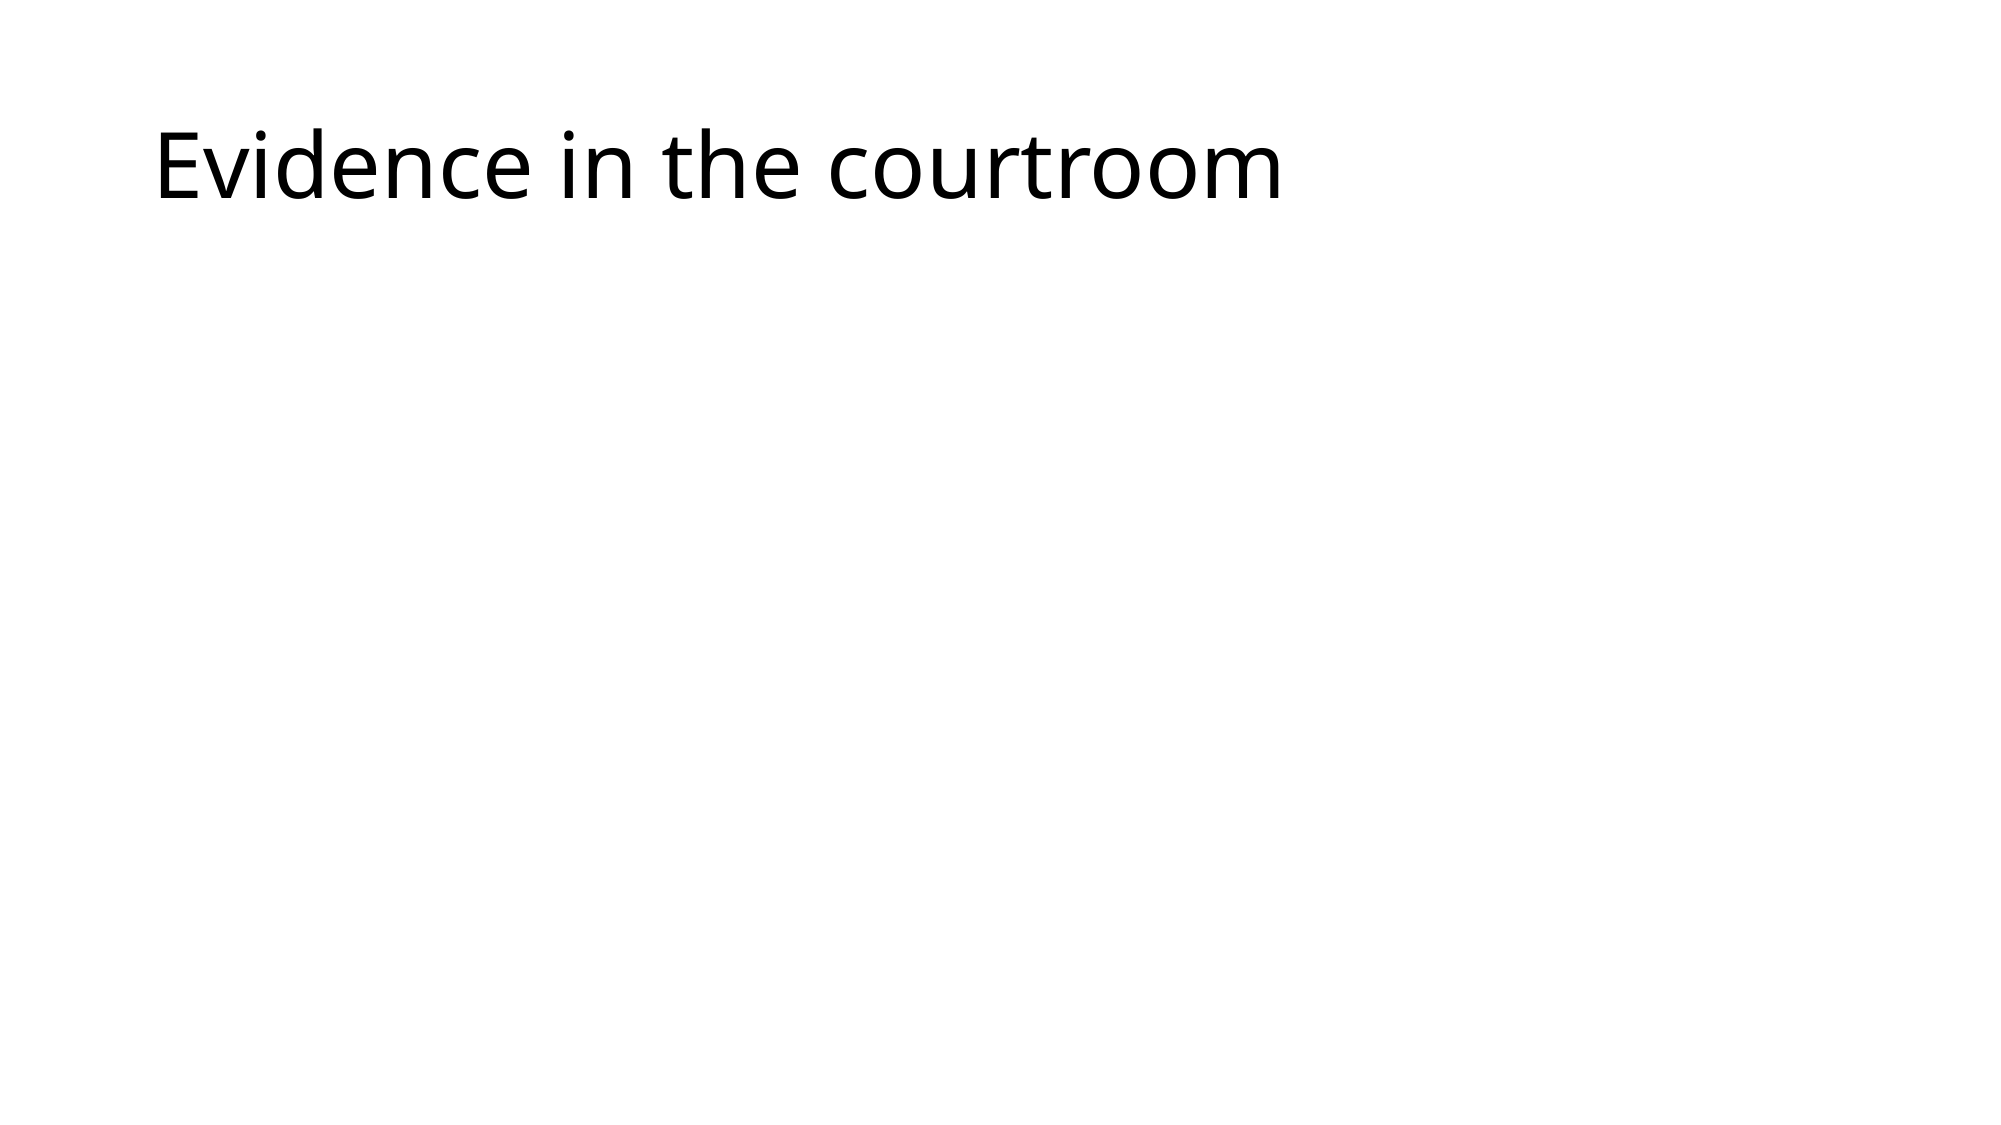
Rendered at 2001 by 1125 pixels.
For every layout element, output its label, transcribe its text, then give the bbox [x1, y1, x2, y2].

title Evidence in the courtroom [137, 59, 1863, 278]
